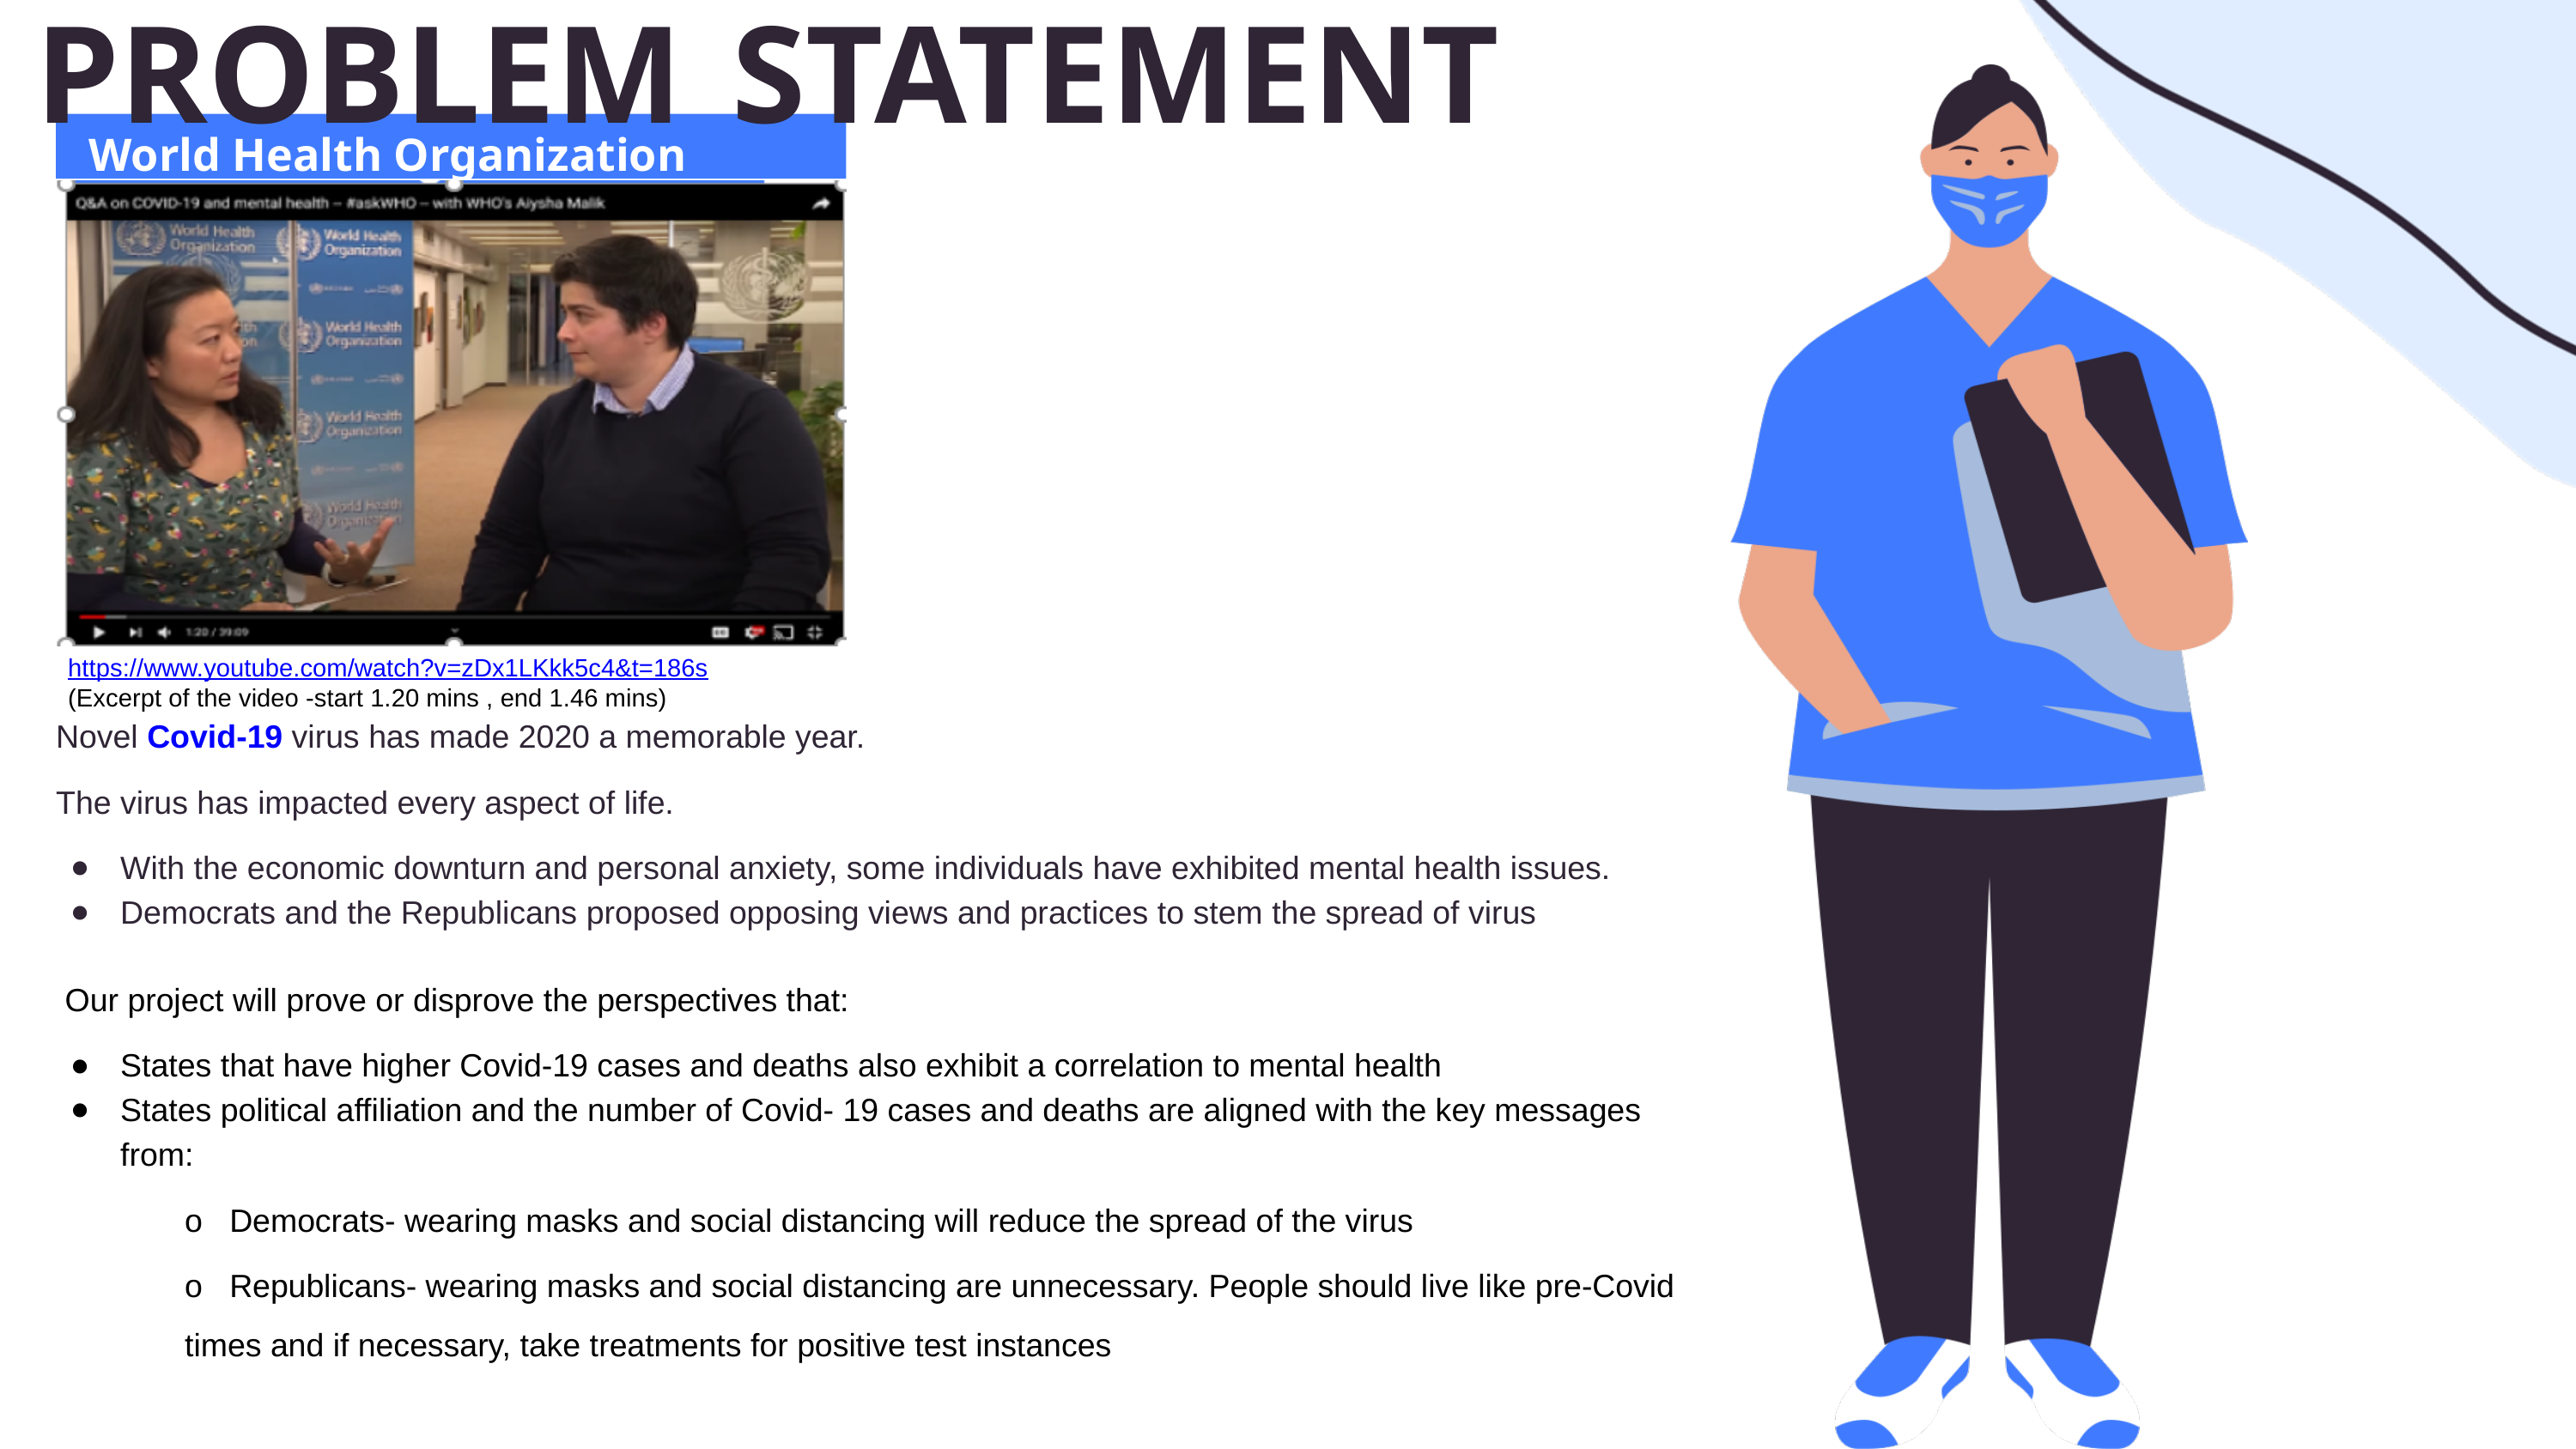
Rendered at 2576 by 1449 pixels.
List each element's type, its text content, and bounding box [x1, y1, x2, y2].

picture [1729, 0, 2576, 1449]
text_box https://www.youtube.com/watch?v=zDx1LKkk5c4&t=186s (Excerpt of the video -start 1.20 mins , end 1.46 mins) [55, 645, 925, 749]
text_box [55, 113, 847, 179]
picture [55, 180, 847, 646]
text_box Novel Covid-19 virus has made 2020 a memorable year. The virus has impacted every aspect of life. With the economic downturn and personal anxiety, some individuals have exhibited mental health issues. Democrats and the Republicans proposed opposing views and practices to stem the spread of virus Our project will prove or disprove the perspectives that: States that have higher Covid-19 cases and deaths also exhibit a correlation to mental health States political affiliation and the number of Covid- 19 cases and deaths are aligned with the key messages from: o Democrats- wearing masks and social distancing will reduce the spread of the virus o Republicans- wearing masks and social distancing are unnecessary. People should live like pre-Covid times and if necessary, take treatments for positive test instances rt [56, 646, 1682, 1433]
text_box PROBLEM STATEMENT [34, 0, 1578, 151]
